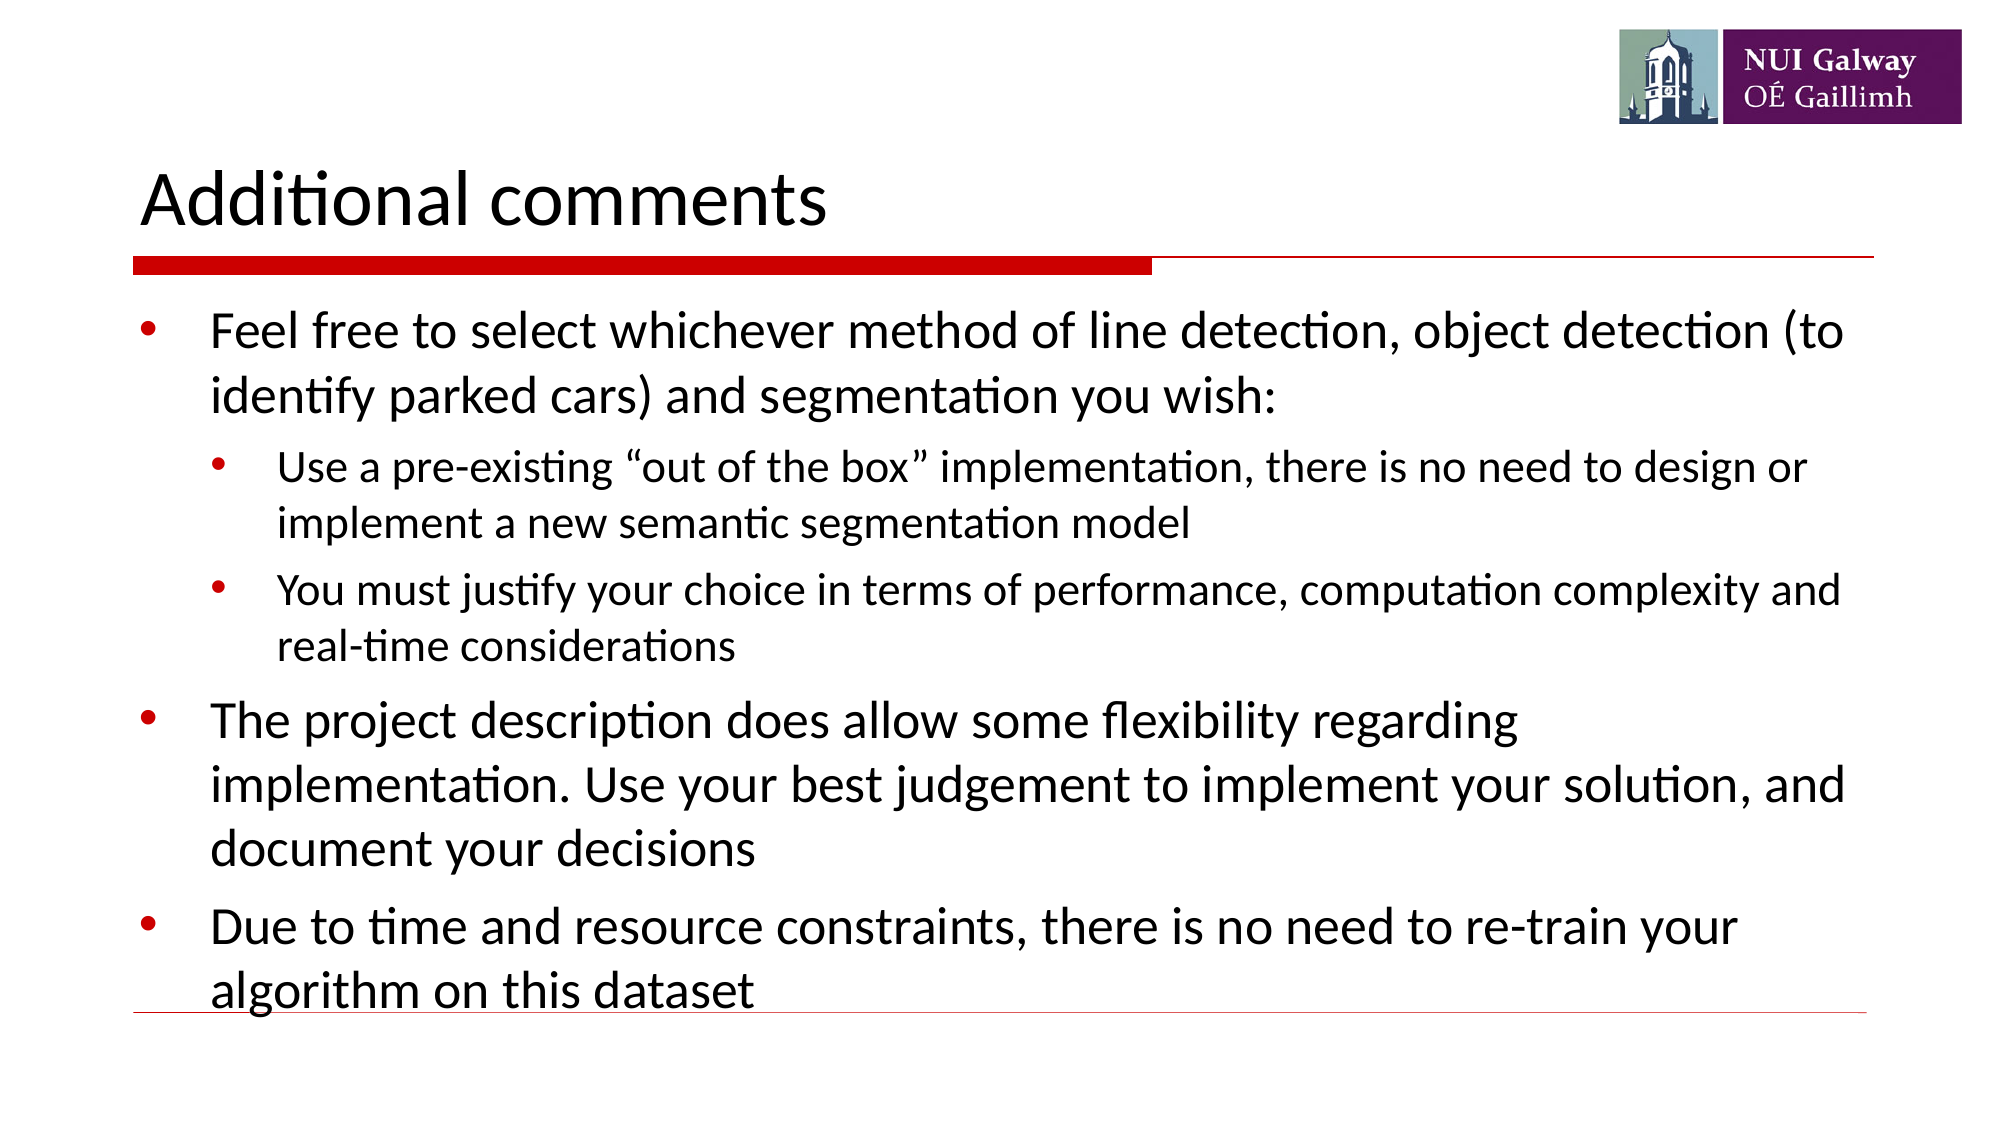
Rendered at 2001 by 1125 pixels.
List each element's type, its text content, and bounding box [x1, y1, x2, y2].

list Feel free to select whichever method of line detection, object detection (to identify parked cars) and segmentation you wish: Use a pre-existing “out of the box” implementation, there is no need to design or implement a new semantic segmentation model You must justify your choice in terms of performance, computation complexity and real-time considerations The project description does allow some flexibility regarding implementation. Use your best judgement to implement your solution, and document your decisions Due to time and resource constraints, there is no need to re-train your algorithm on this dataset [123, 287, 1874, 1029]
picture [1619, 29, 1962, 124]
title Additional comments [125, 49, 1876, 250]
